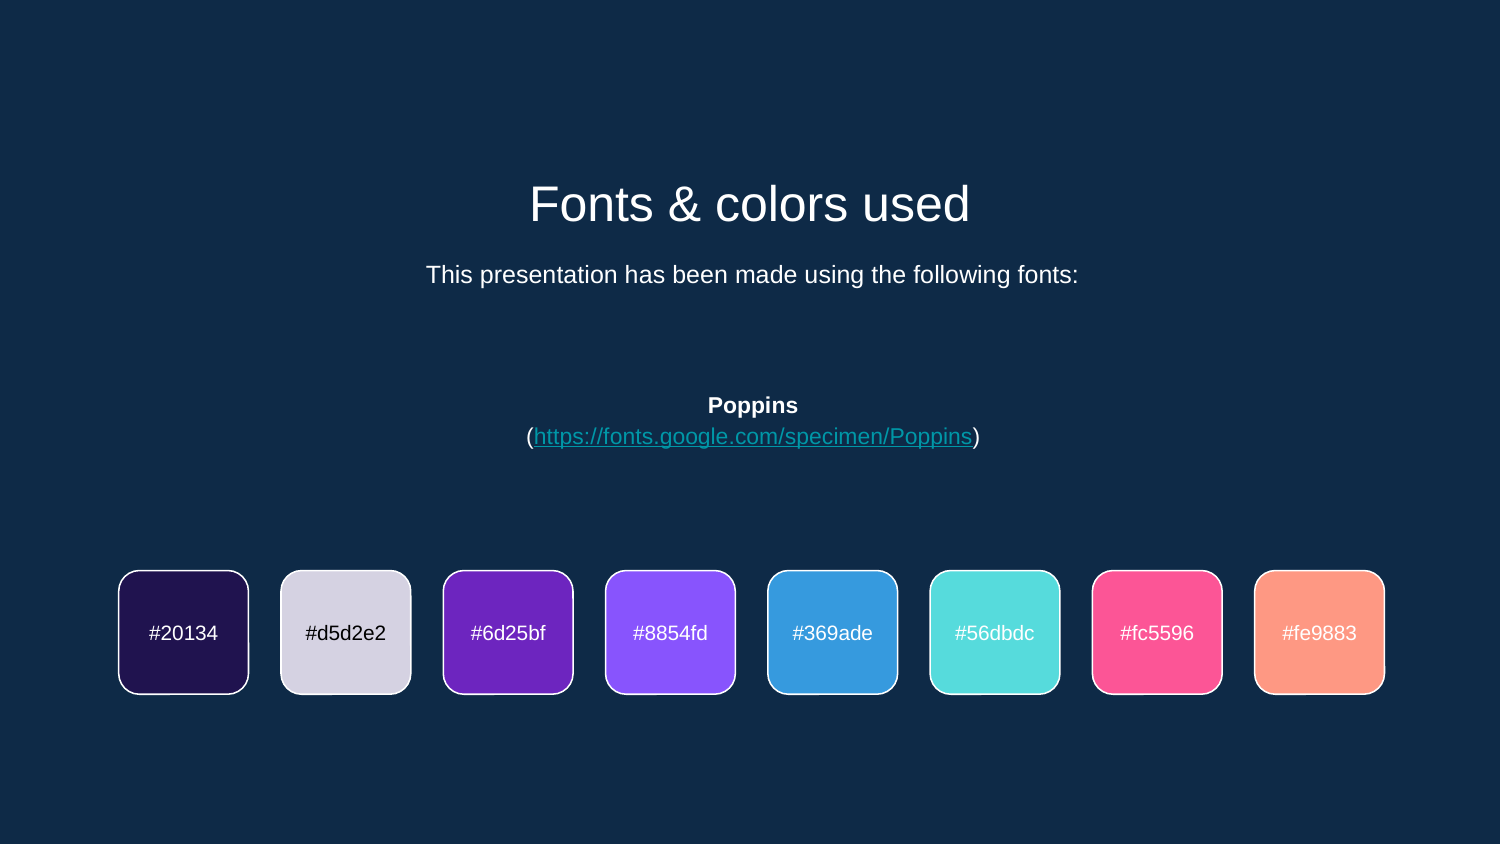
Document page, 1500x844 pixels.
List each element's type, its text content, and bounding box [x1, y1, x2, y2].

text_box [280, 570, 411, 695]
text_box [605, 570, 736, 695]
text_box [767, 570, 898, 695]
list This presentation has been made using the following fonts: [175, 239, 1332, 312]
title Fonts & colors used [171, 156, 1328, 236]
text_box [118, 570, 249, 695]
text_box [929, 570, 1061, 695]
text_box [443, 570, 574, 695]
list Poppins (https://fonts.google.com/specimen/Poppins) [175, 314, 1332, 521]
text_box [1092, 570, 1223, 695]
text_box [1254, 570, 1385, 695]
